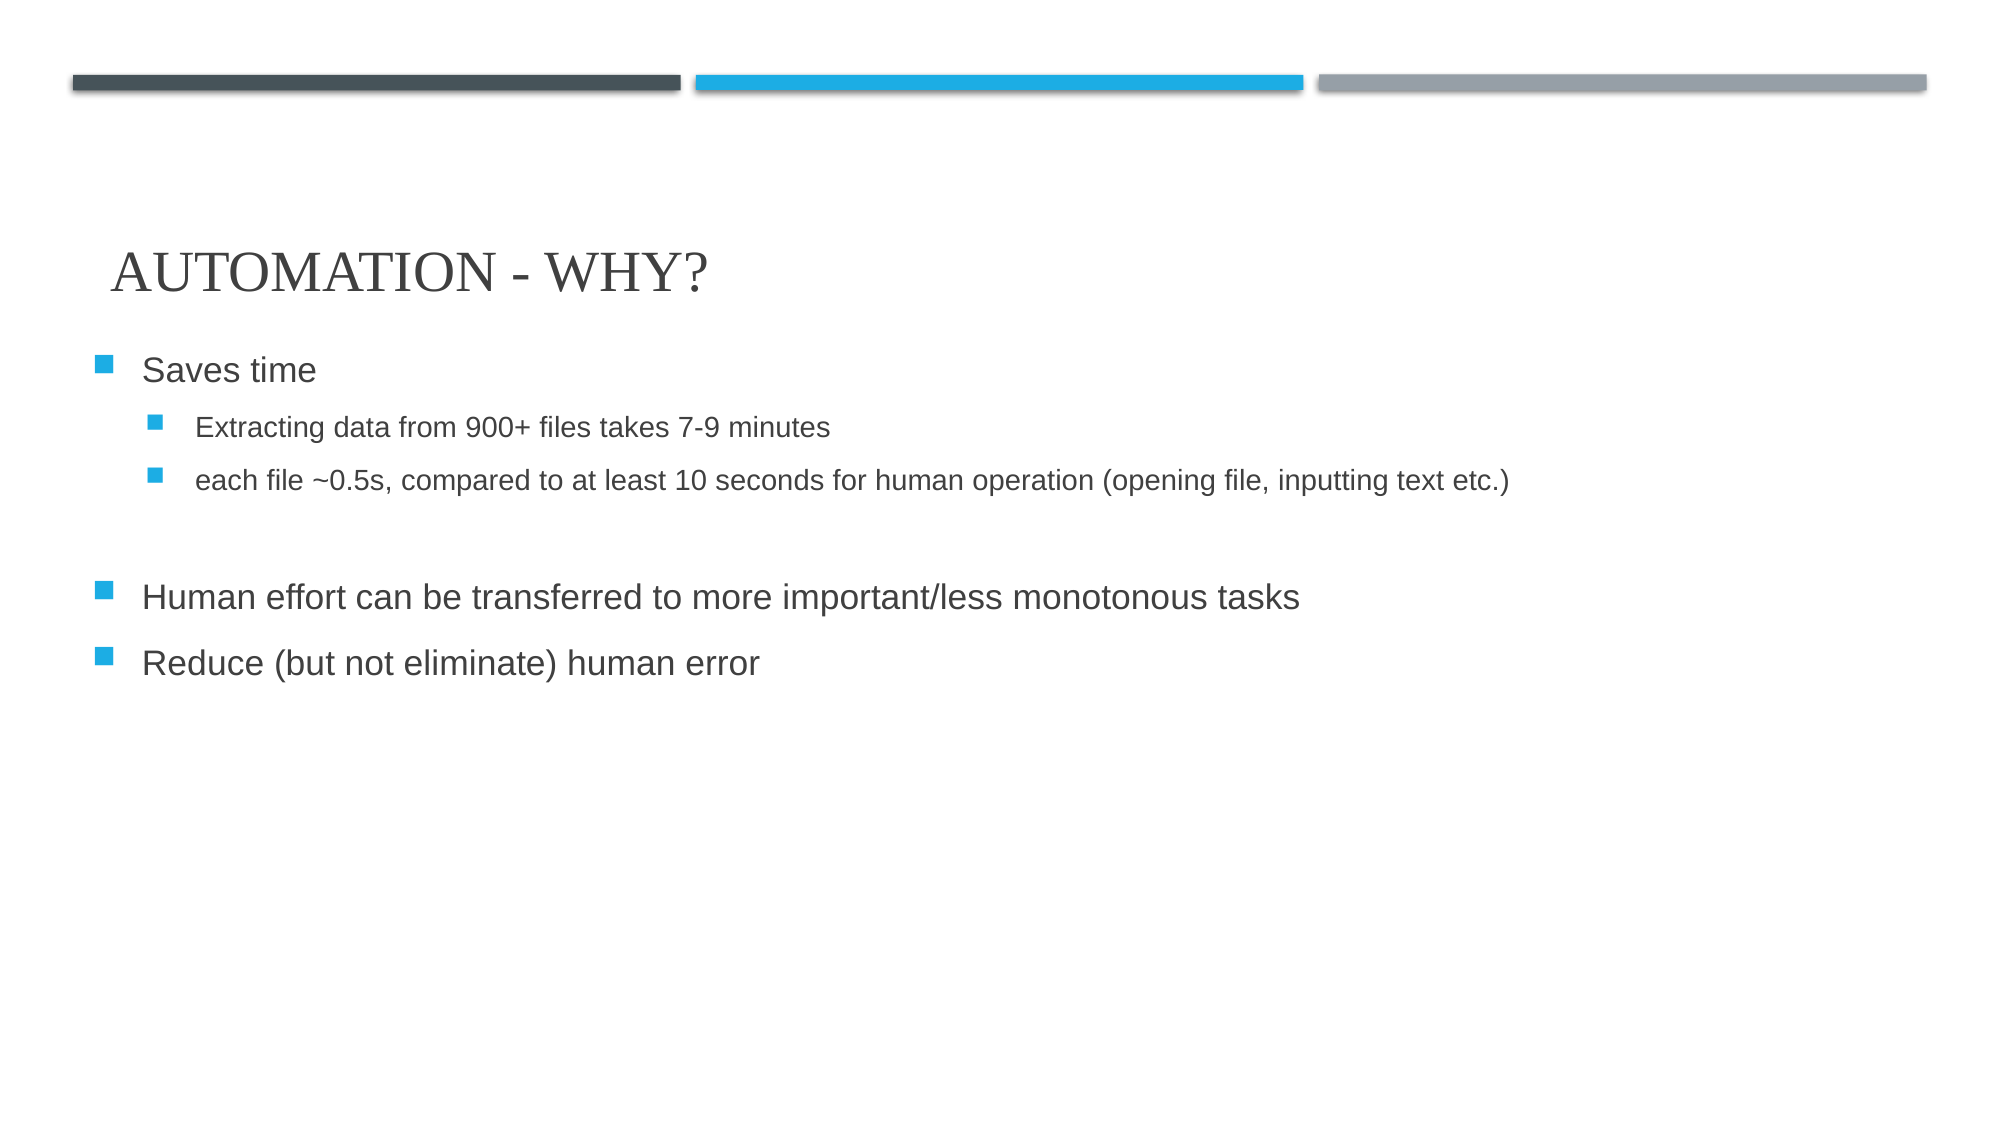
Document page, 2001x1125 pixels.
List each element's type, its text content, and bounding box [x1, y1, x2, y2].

title automation - Why? [95, 115, 1905, 311]
list Saves time Extracting data from 900+ files takes 7-9 minutes each file ~0.5s, compared to at least 10 seconds for human operation (opening file, inputting text etc.) Human effort can be transferred to more important/less monotonous tasks Reduce (but not eliminate) human error [76, 330, 1886, 696]
